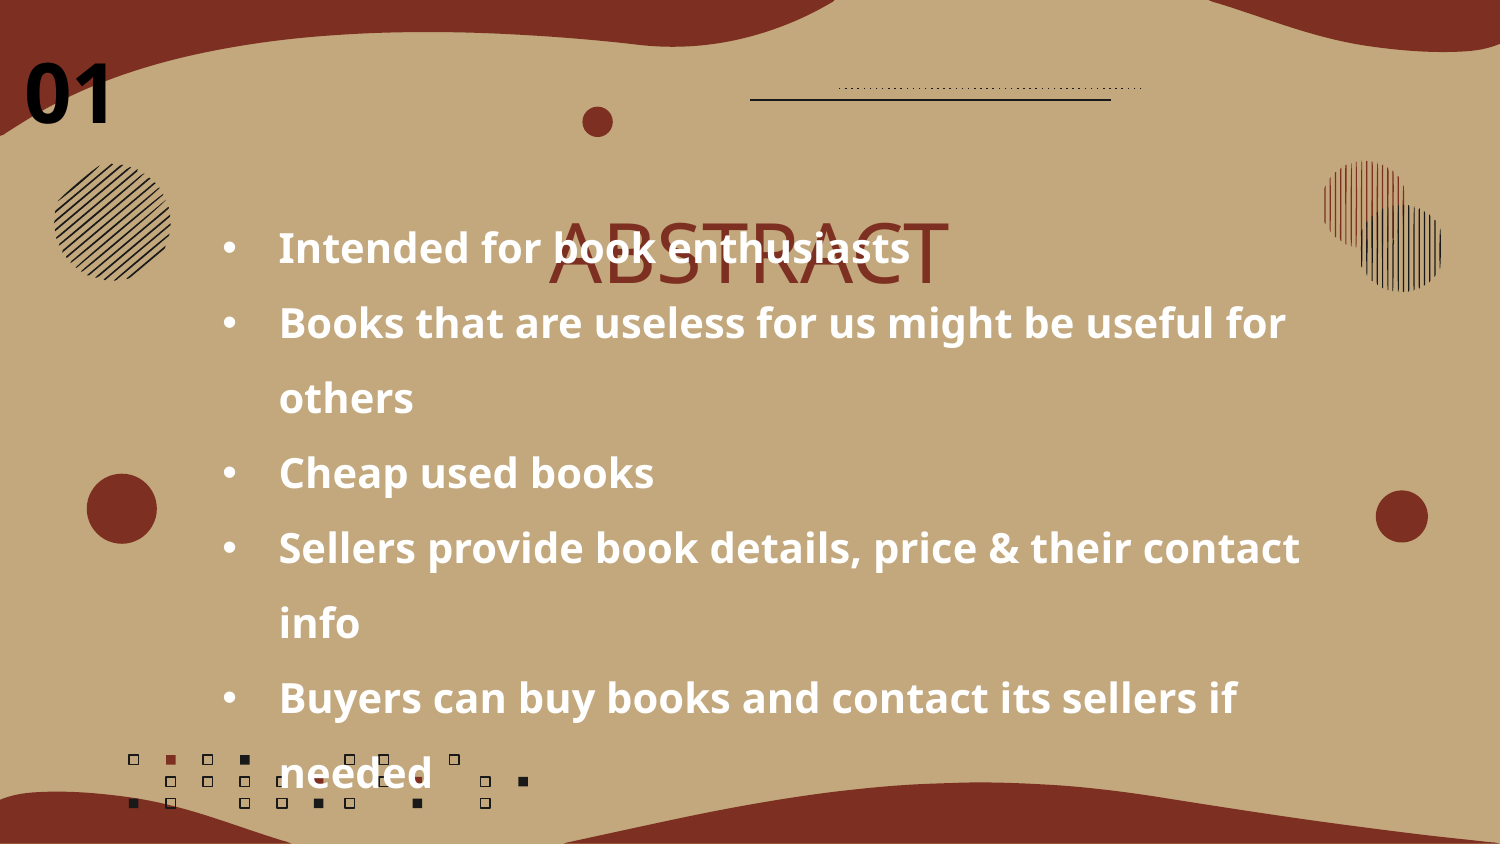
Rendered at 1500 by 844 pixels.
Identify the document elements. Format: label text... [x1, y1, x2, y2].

text_box 01 [0, 1, 144, 141]
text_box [53, 163, 172, 281]
text_box [582, 106, 613, 138]
title ABSTRACT [340, 197, 1160, 255]
subtitle Intended for book enthusiasts Books that are useless for us might be useful for others Cheap used books Sellers provide book details, price & their contact info Buyers can buy books and contact its sellers if needed [222, 255, 1352, 739]
text_box [86, 473, 157, 544]
